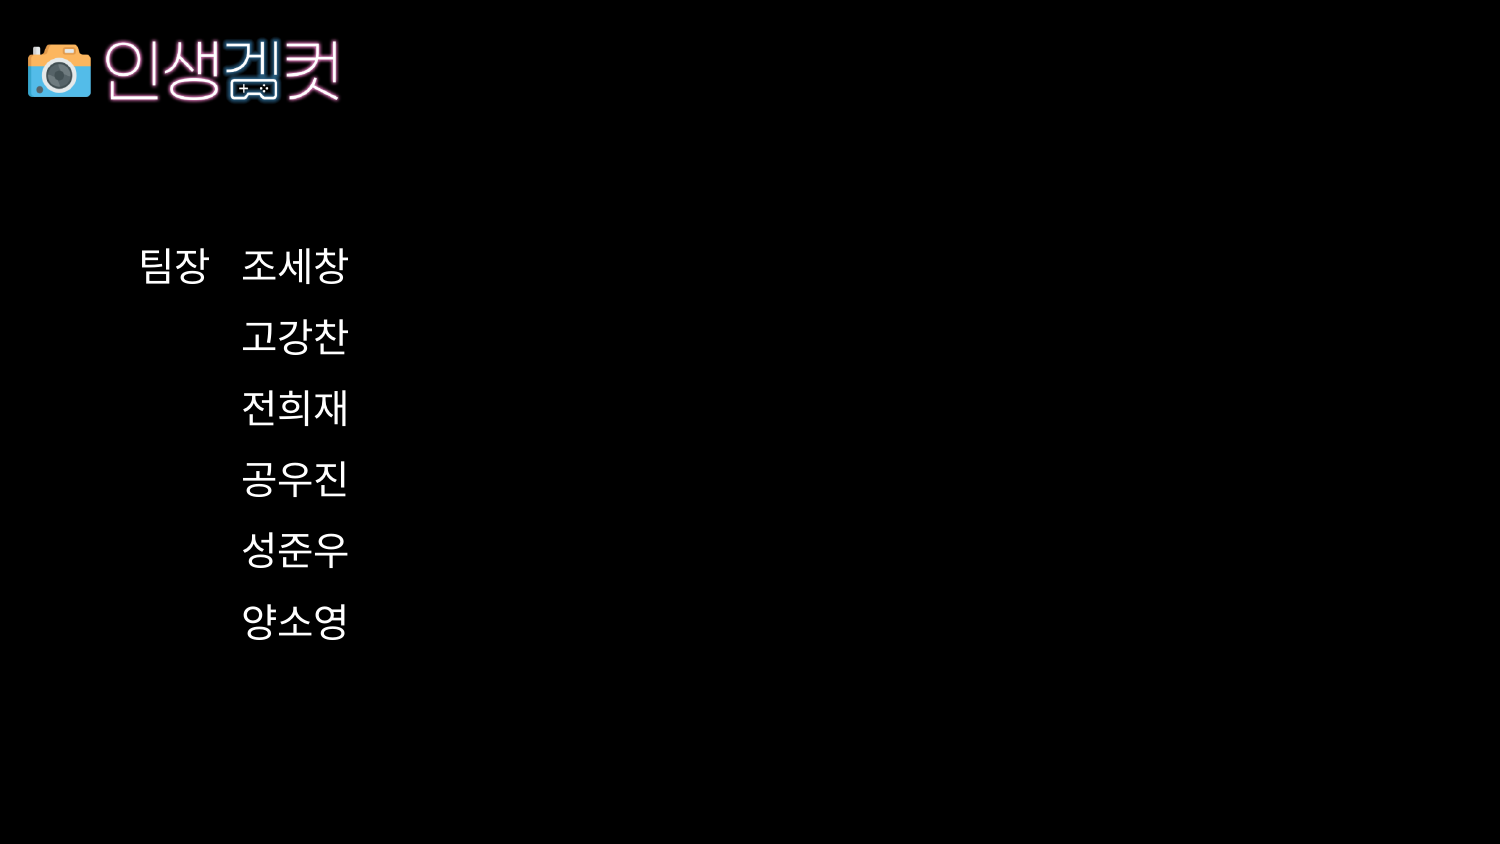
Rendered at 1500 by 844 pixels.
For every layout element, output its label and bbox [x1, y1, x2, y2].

text_box [97, 202, 409, 642]
picture [17, 25, 348, 114]
